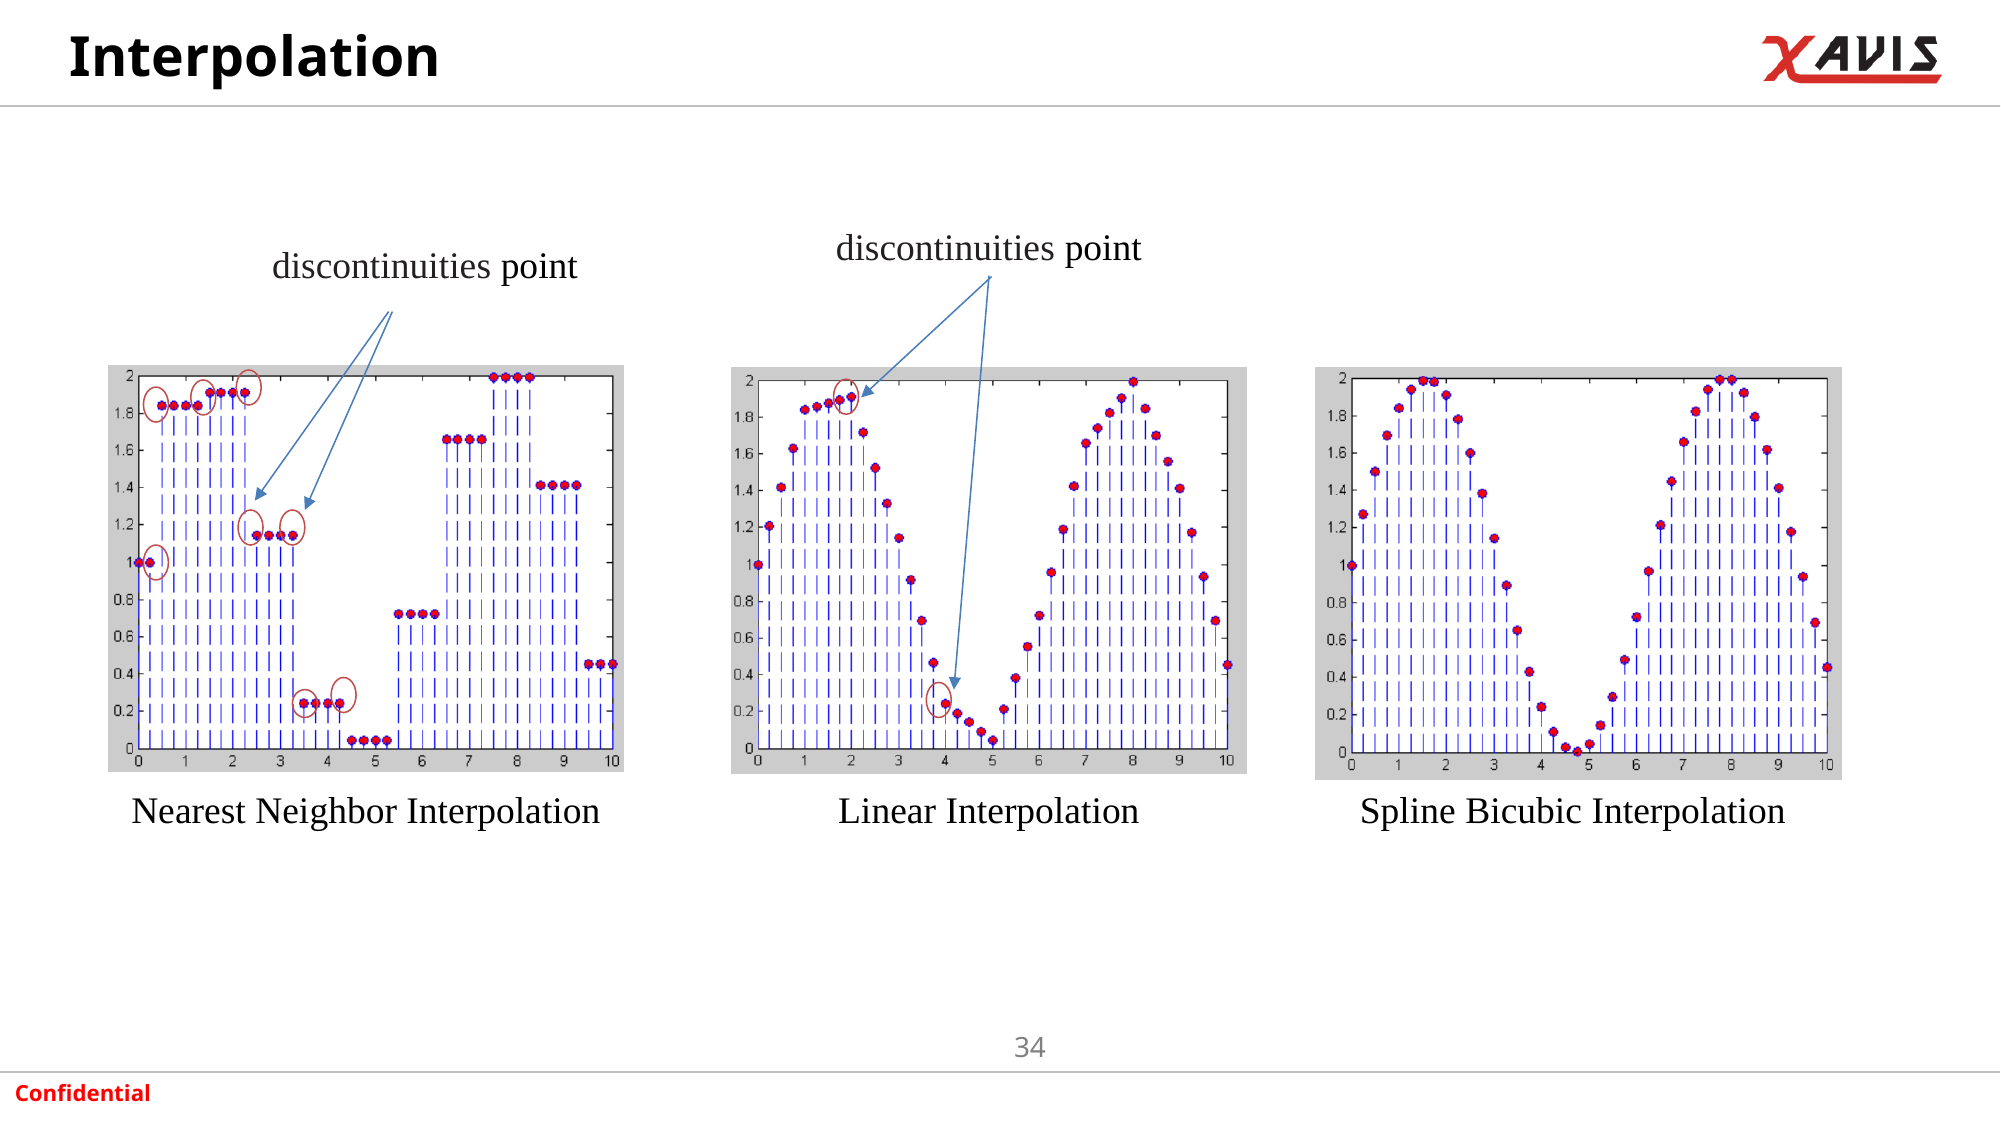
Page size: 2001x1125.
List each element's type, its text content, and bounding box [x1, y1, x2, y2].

text_box discontinuities point [257, 233, 593, 294]
text_box Nearest Neighbor Interpolation [108, 778, 624, 840]
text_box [953, 276, 990, 690]
picture [731, 367, 1247, 775]
title Interpolation [55, 23, 1270, 85]
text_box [860, 276, 951, 398]
picture [108, 365, 624, 772]
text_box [304, 505, 393, 511]
text_box discontinuities point [821, 215, 1157, 276]
text_box Spline Bicubic Interpolation [1315, 787, 1831, 840]
text_box Linear Interpolation [731, 783, 1247, 840]
picture [1315, 367, 1842, 780]
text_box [254, 311, 389, 501]
picture [1756, 26, 1946, 89]
